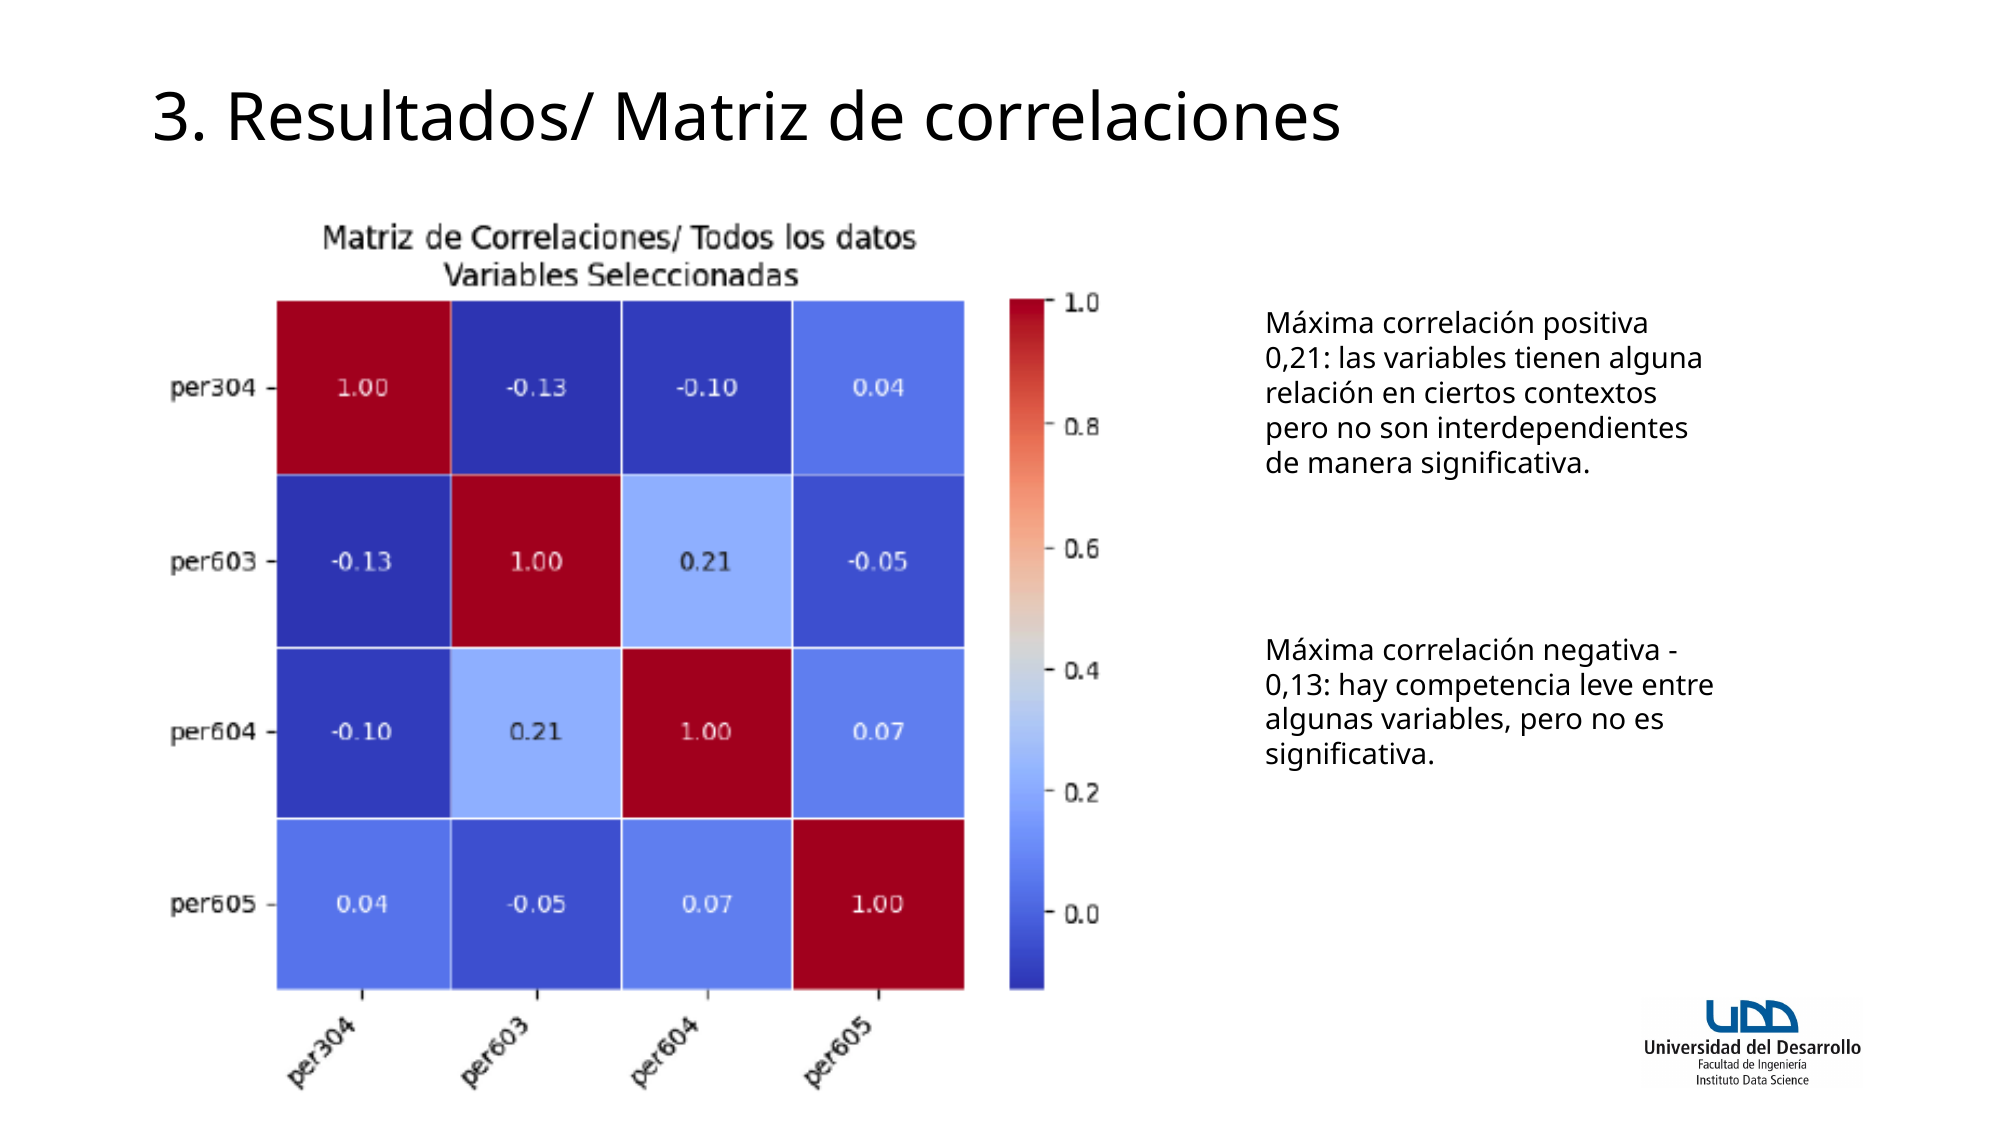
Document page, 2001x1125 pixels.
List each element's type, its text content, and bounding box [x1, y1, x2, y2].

picture [1641, 997, 1863, 1088]
text_box Máxima correlación positiva 0,21: las variables tienen alguna relación en ciertos contextos pero no son interdependientes de manera significativa. [1250, 296, 1720, 487]
text_box Máxima correlación negativa -0,13: hay competencia leve entre algunas variables, pero no es significativa. [1250, 623, 1736, 813]
title 3. Resultados/ Matriz de correlaciones [137, 32, 1863, 205]
picture [136, 199, 1143, 1125]
